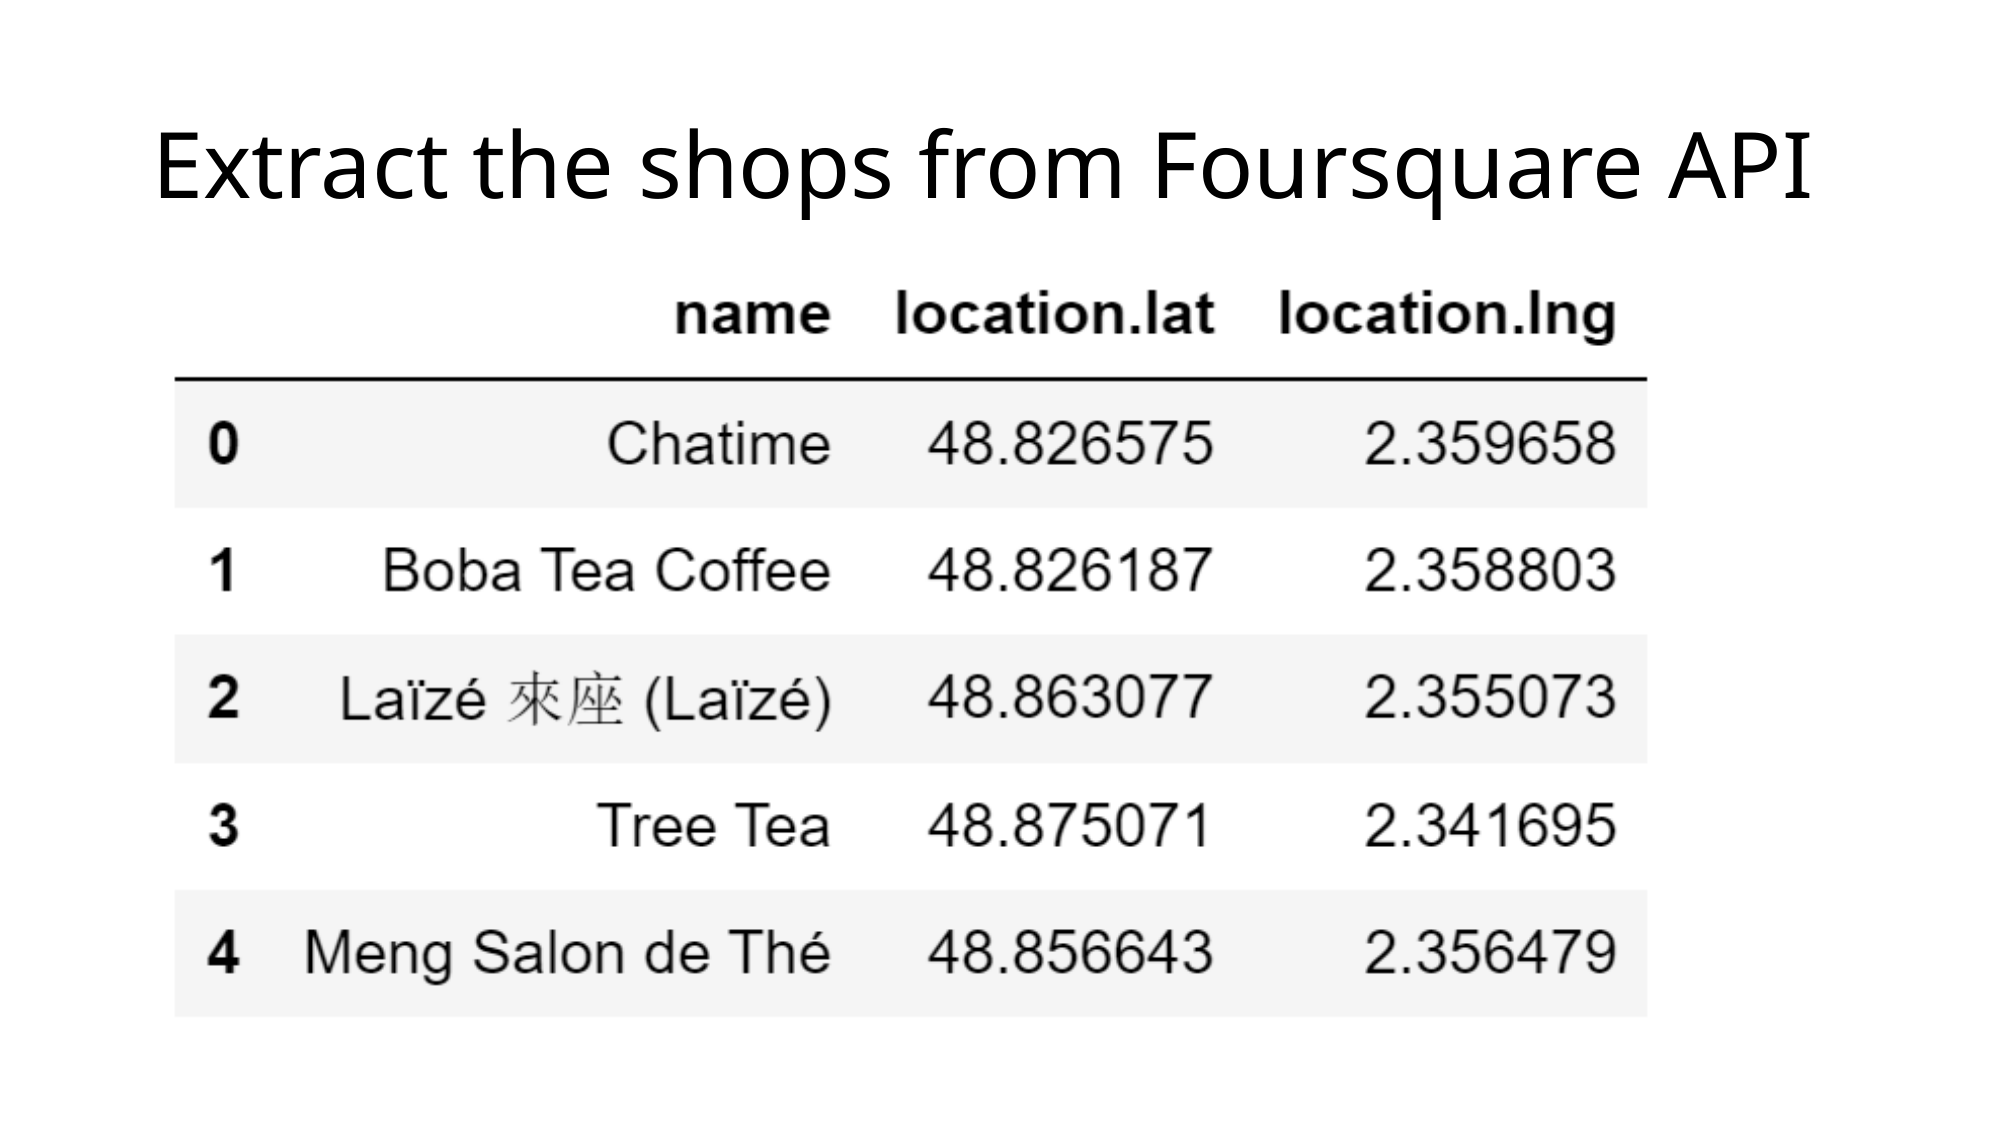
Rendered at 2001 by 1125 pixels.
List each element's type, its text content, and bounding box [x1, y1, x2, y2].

title Extract the shops from Foursquare API [137, 59, 1863, 278]
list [149, 243, 1678, 1041]
